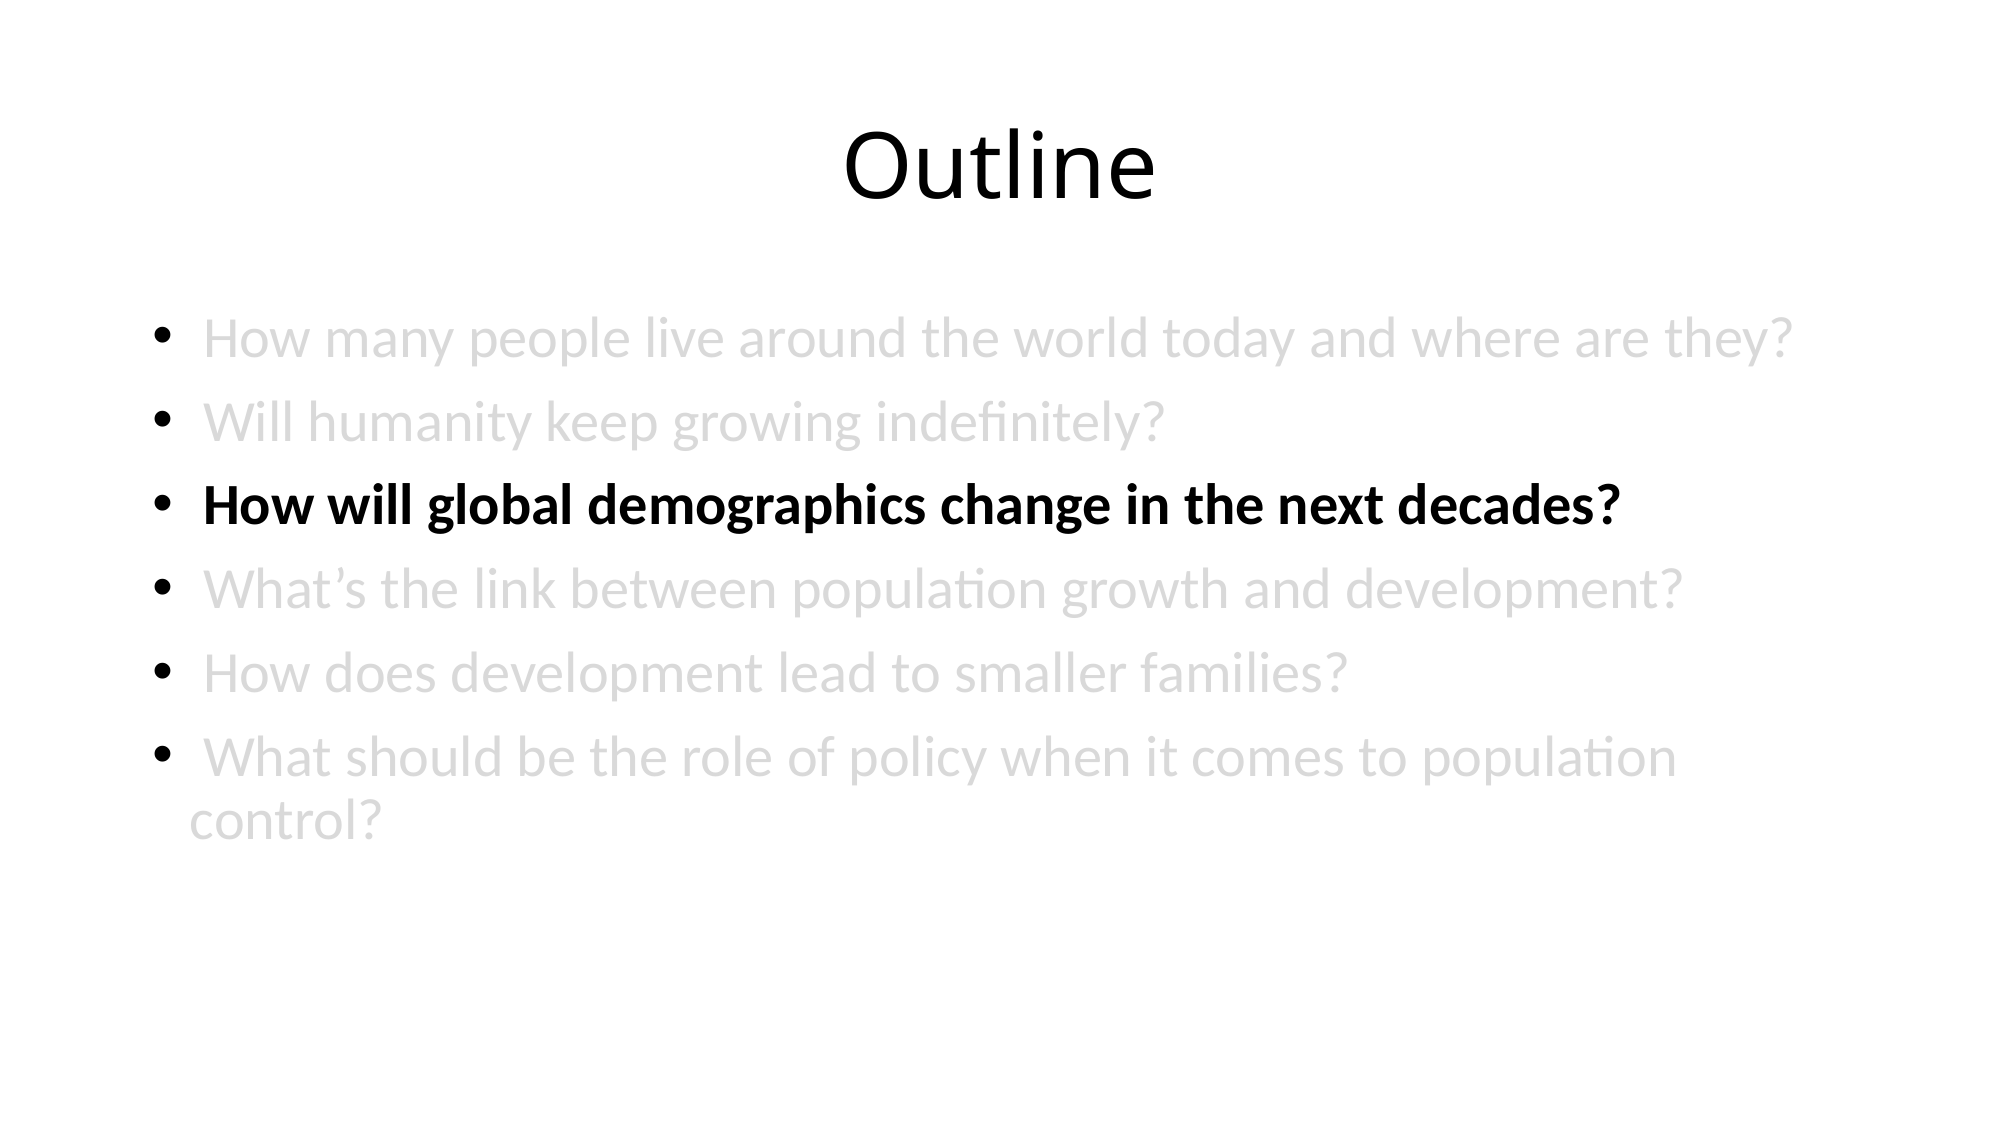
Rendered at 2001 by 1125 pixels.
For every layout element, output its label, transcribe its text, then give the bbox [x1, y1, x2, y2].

title Outline [137, 59, 1863, 278]
list How many people live around the world today and where are they? Will humanity keep growing indefinitely? How will global demographics change in the next decades? What’s the link between population growth and development? How does development lead to smaller families? What should be the role of policy when it comes to population control? [137, 299, 1863, 1014]
